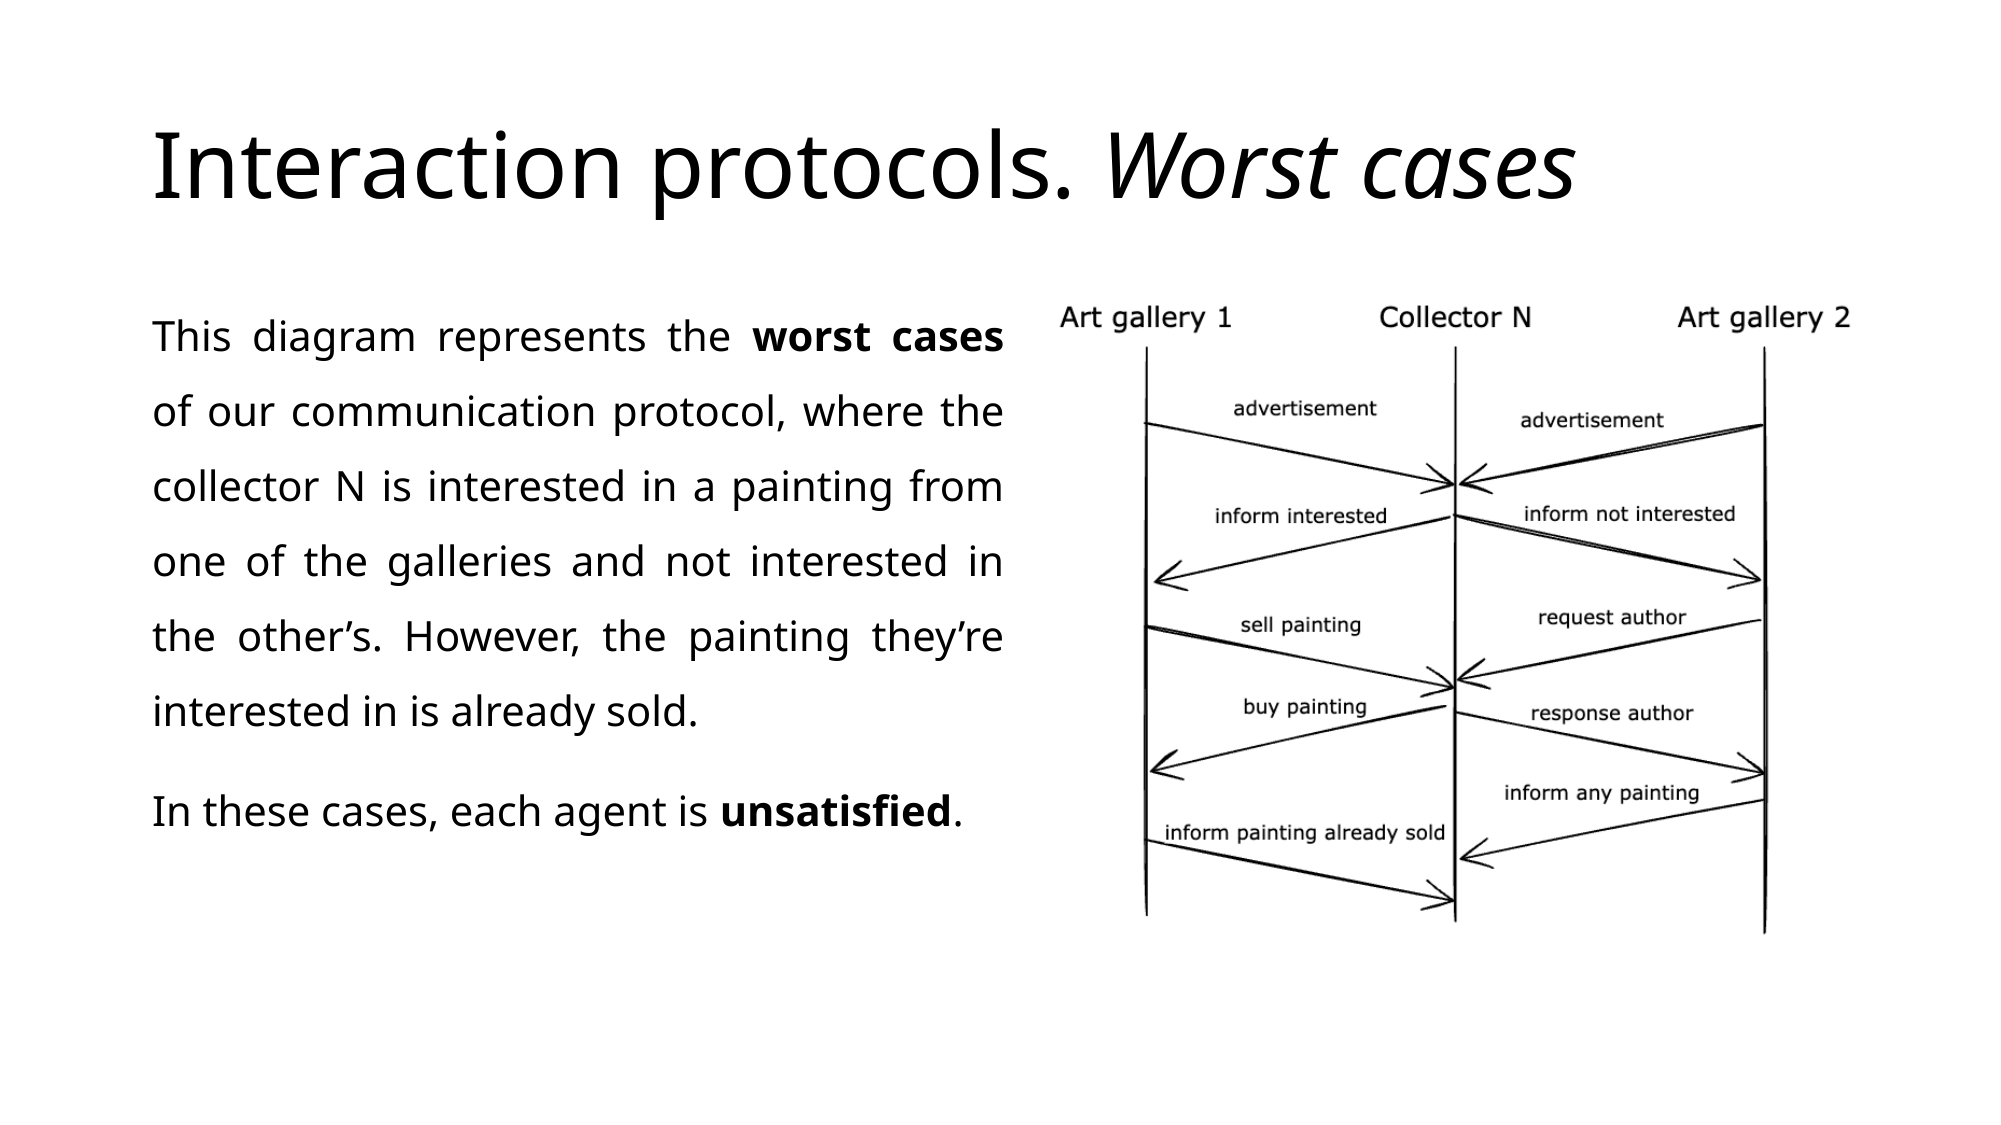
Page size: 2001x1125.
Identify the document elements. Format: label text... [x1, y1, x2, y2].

text_box This diagram represents the worst cases of our communication protocol, where the collector N is interested in a painting from one of the galleries and not interested in the other’s. However, the painting they’re interested in is already sold. In these cases, each agent is unsatisfied. [137, 278, 1020, 843]
title Interaction protocols. Worst cases [137, 59, 1863, 278]
picture [1036, 283, 1863, 942]
